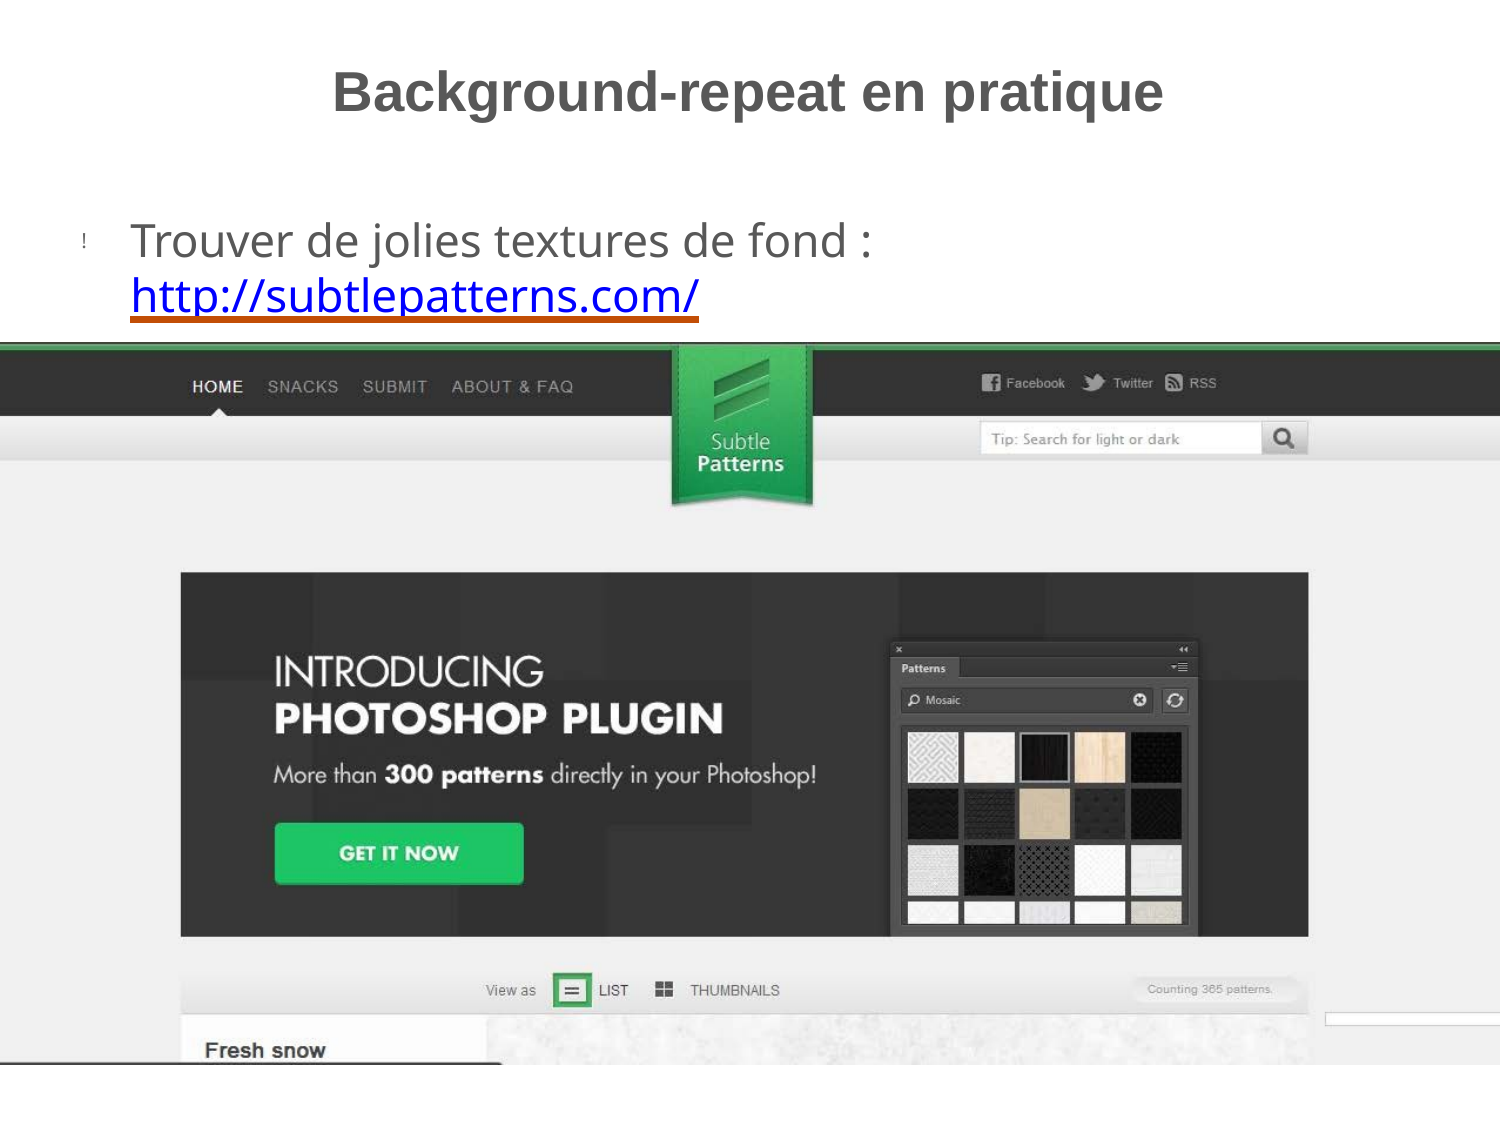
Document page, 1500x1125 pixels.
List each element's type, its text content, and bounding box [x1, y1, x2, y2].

picture [0, 341, 1500, 1065]
text_box ! [79, 225, 96, 253]
text_box Background-repeat en pratique [330, 52, 1177, 123]
text_box Trouver de jolies textures de fond : http://subtlepatterns.com/ [128, 209, 1352, 330]
